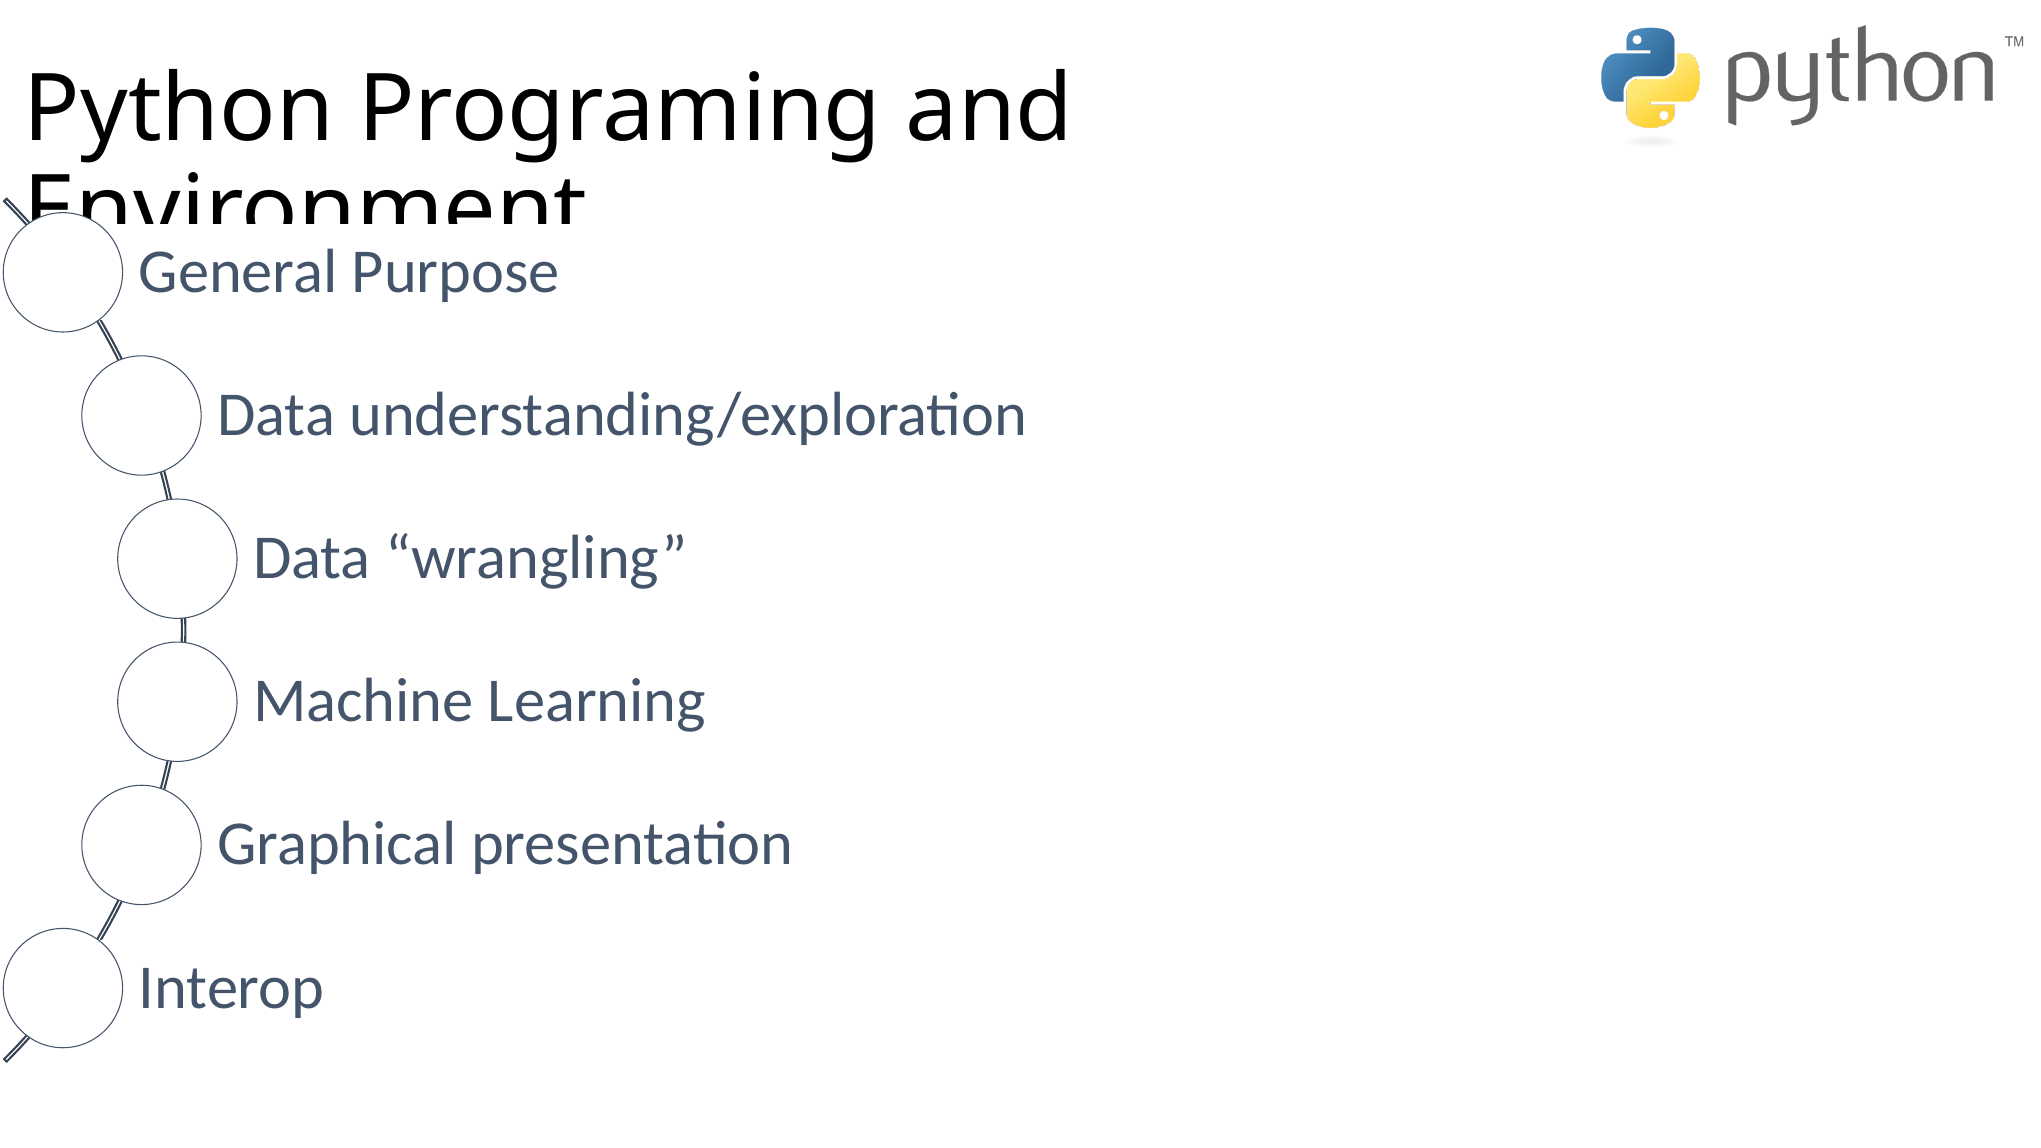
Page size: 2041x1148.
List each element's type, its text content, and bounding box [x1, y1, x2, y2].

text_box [0, 176, 1759, 1084]
picture [1596, 22, 2028, 150]
title Python Programing and Environment [0, 44, 1534, 176]
